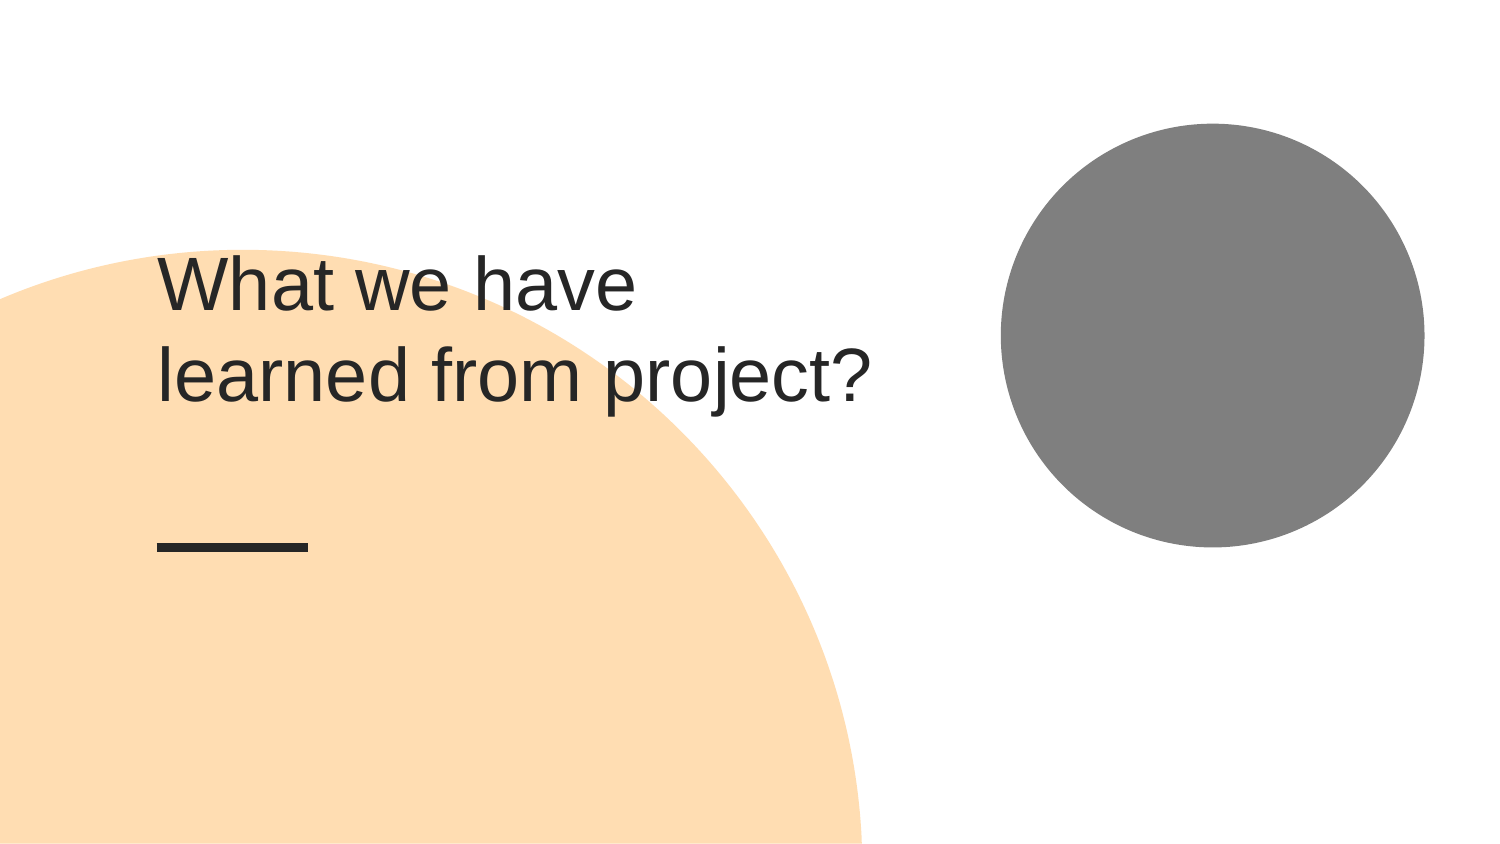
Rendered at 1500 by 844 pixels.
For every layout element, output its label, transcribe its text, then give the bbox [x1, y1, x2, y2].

title What we have learned from project? [142, 138, 923, 432]
text_box [0, 0, 1500, 844]
text_box [998, 121, 1427, 550]
text_box [0, 255, 864, 844]
